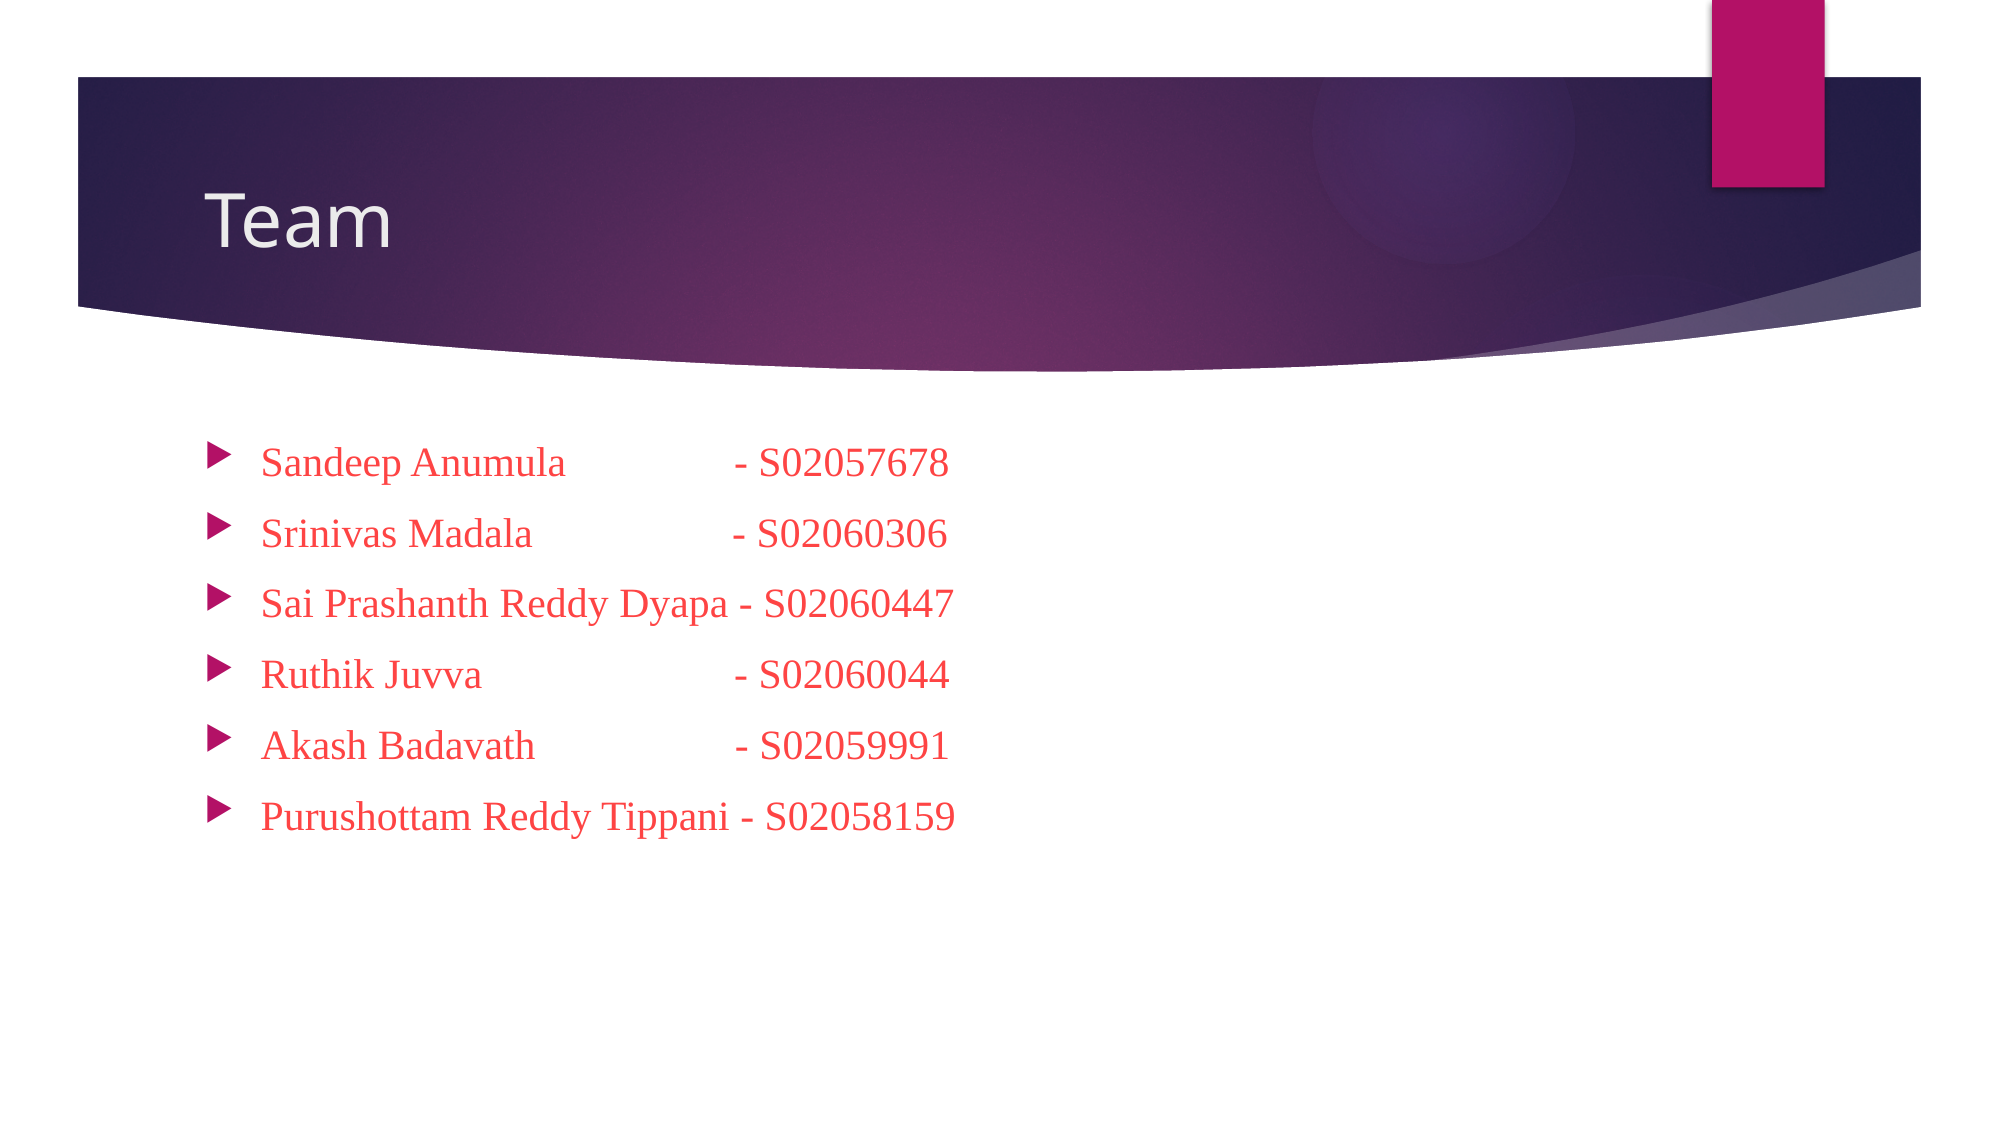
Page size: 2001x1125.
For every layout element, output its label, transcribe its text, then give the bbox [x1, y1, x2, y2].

list Sandeep Anumula - S02057678 Srinivas Madala - S02060306 Sai Prashanth Reddy Dyapa - S02060447 Ruthik Juvva - S02060044 Akash Badavath - S02059991 Purushottam Reddy Tippani - S02058159 [189, 427, 1638, 988]
title Team [189, 159, 1627, 276]
